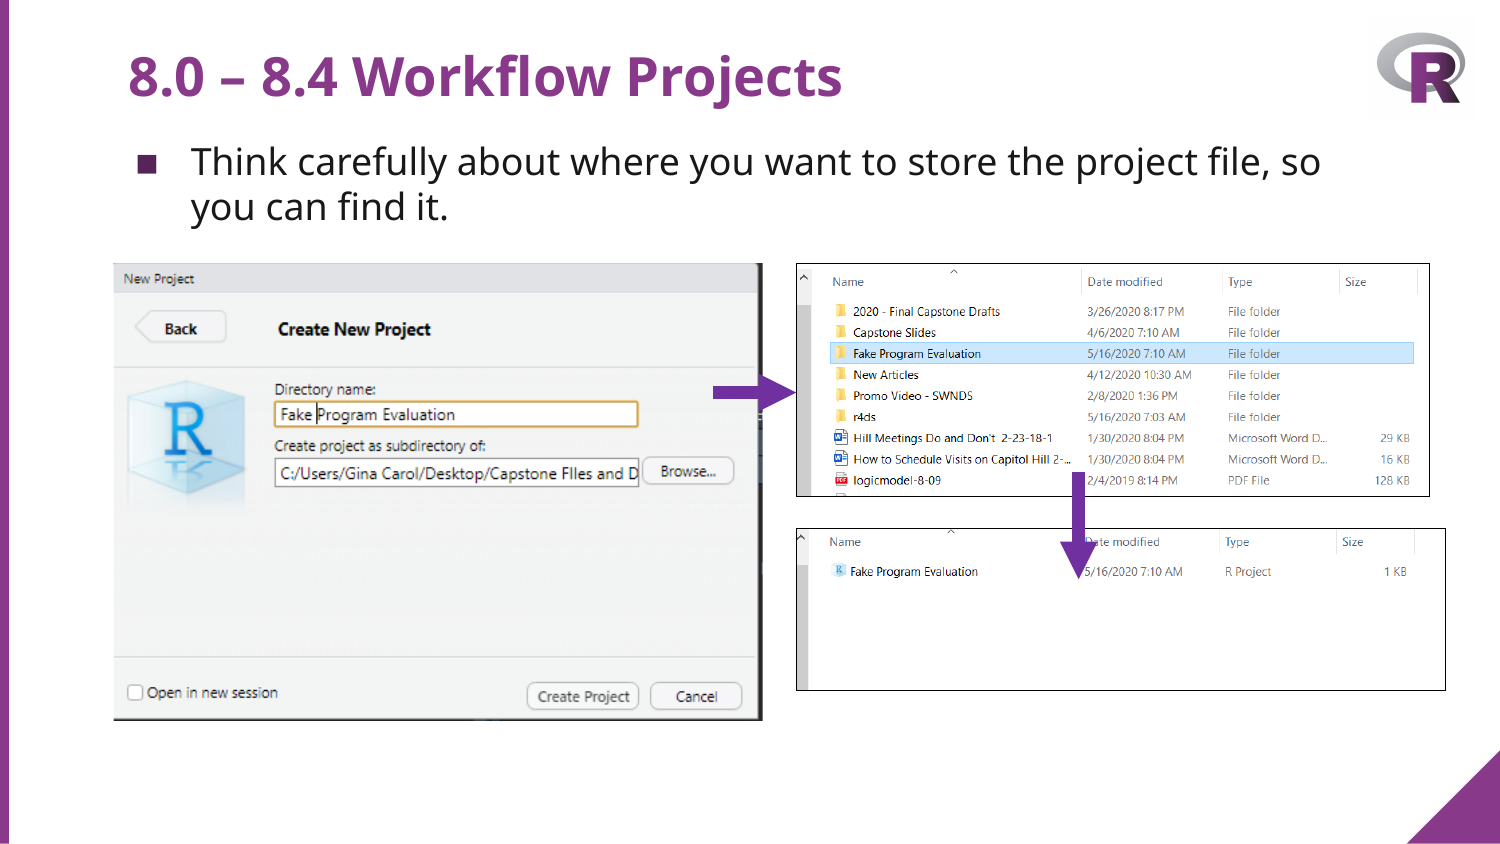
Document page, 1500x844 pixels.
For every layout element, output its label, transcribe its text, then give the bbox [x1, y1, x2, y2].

picture [113, 263, 763, 722]
picture [796, 263, 1430, 497]
picture [796, 527, 1446, 692]
picture [1367, 14, 1475, 122]
title 8.0 – 8.4 Workflow Projects [113, 27, 1224, 122]
list Think carefully about where you want to store the project file, so you can find it. [100, 122, 1387, 745]
